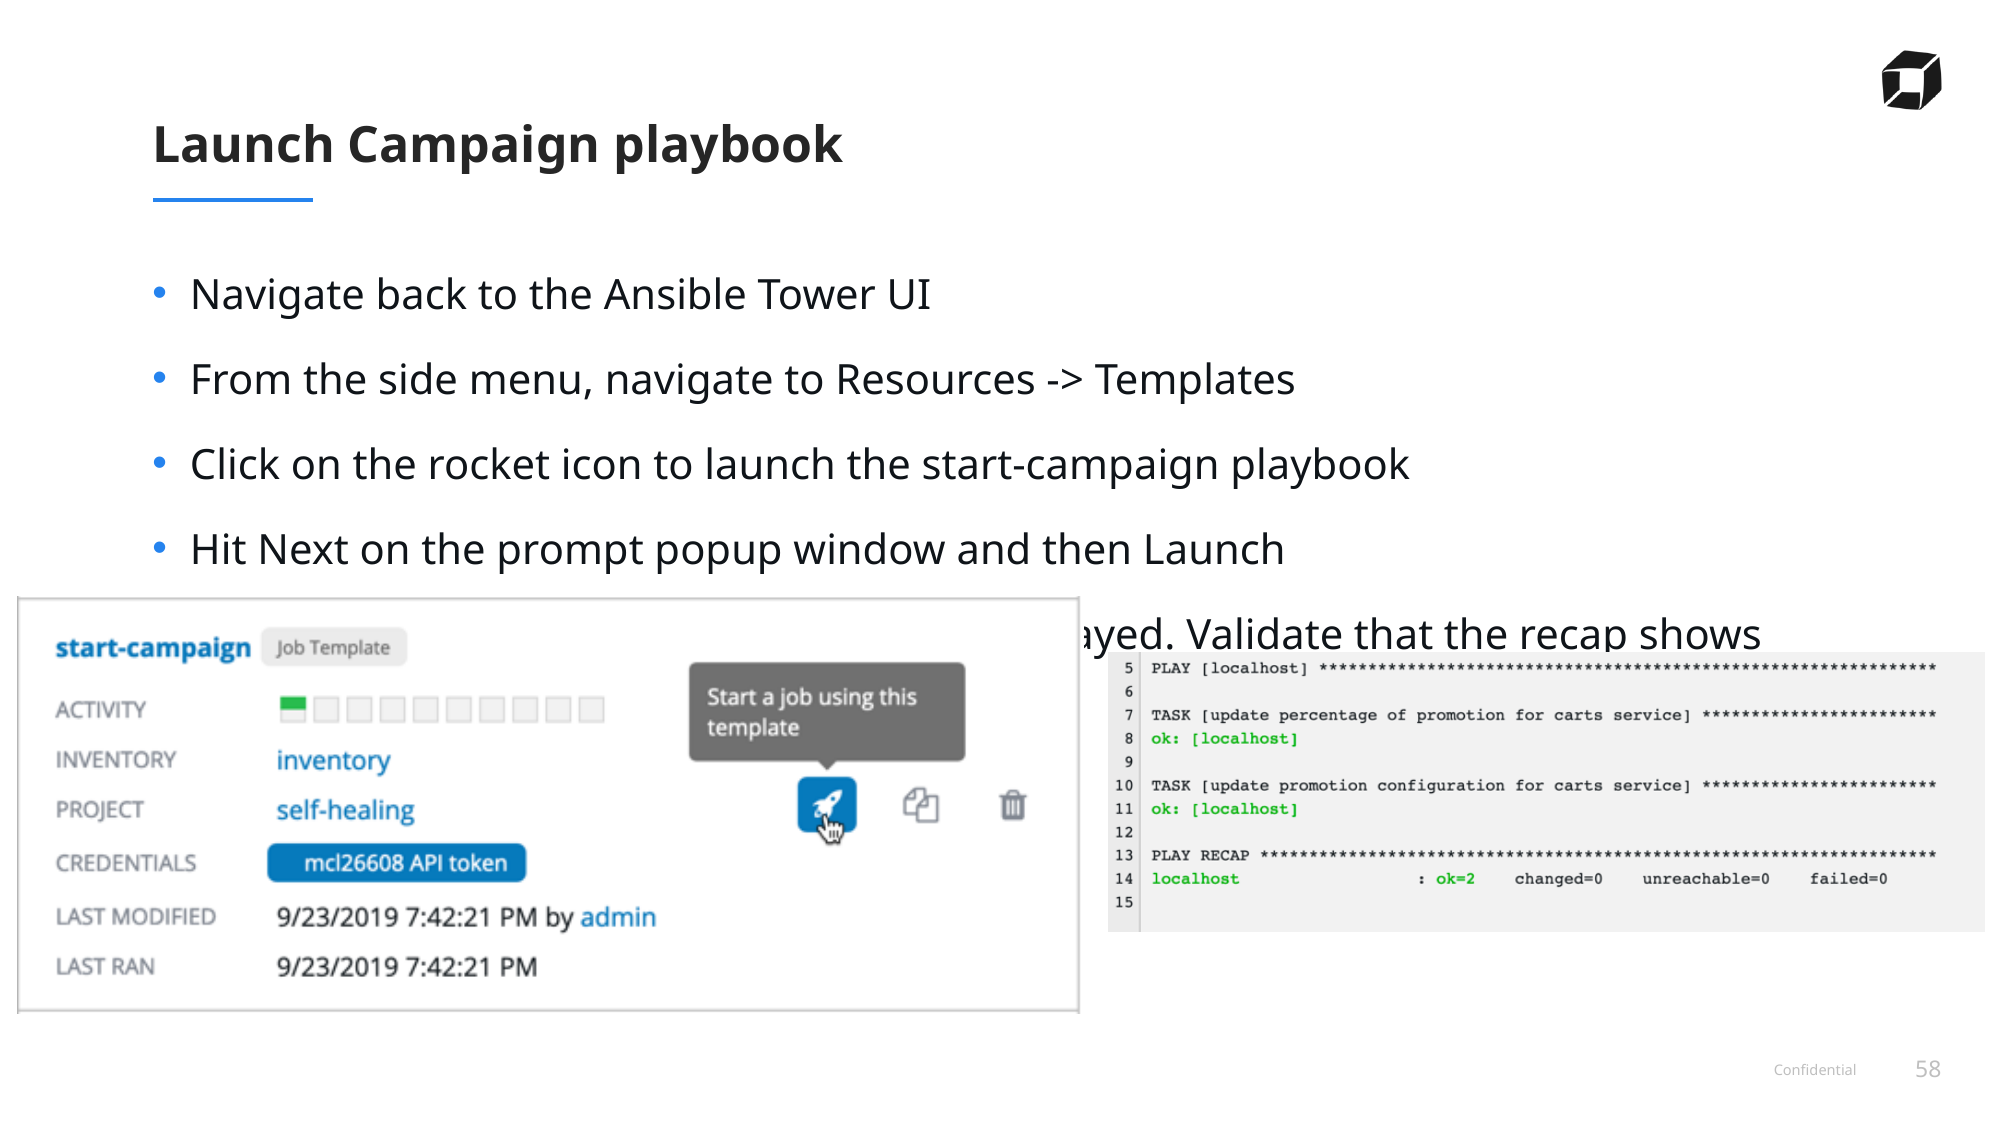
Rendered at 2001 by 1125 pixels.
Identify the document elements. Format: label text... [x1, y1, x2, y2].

picture [1881, 50, 1942, 110]
picture [1108, 652, 1985, 932]
list Navigate back to the Ansible Tower UI From the side menu, navigate to Resources -> Templates Click on the rocket icon to launch the start-campaign playbook Hit Next on the prompt popup window and then Launch As the playbook runs, the output will be displayed. Validate that the recap shows OK=2 [137, 249, 1863, 1097]
title Launch Campaign playbook [137, 59, 1863, 181]
picture [17, 596, 1084, 1014]
